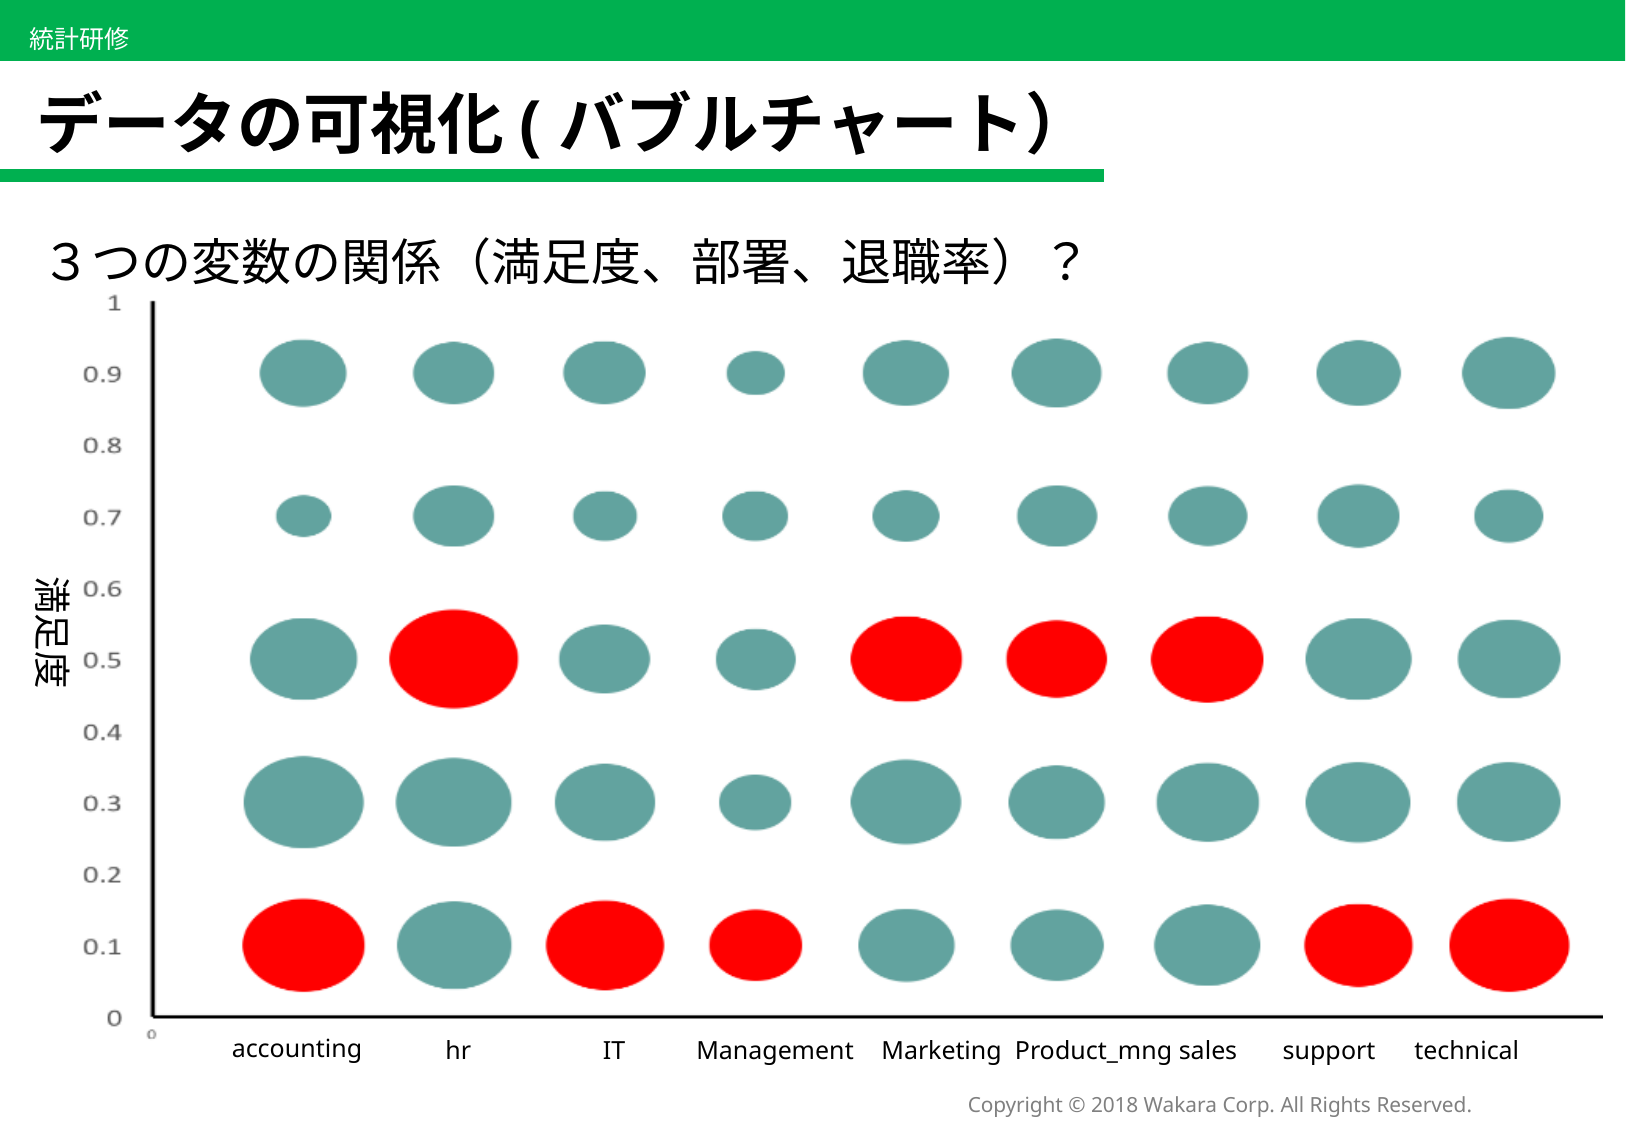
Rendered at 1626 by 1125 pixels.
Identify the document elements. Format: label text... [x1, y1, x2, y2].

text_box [7, 281, 1604, 1073]
title データの可視化(バブルチャート） [21, 59, 1577, 171]
text_box ３つの変数の関係（満足度、部署、退職率）？ [26, 222, 1106, 281]
